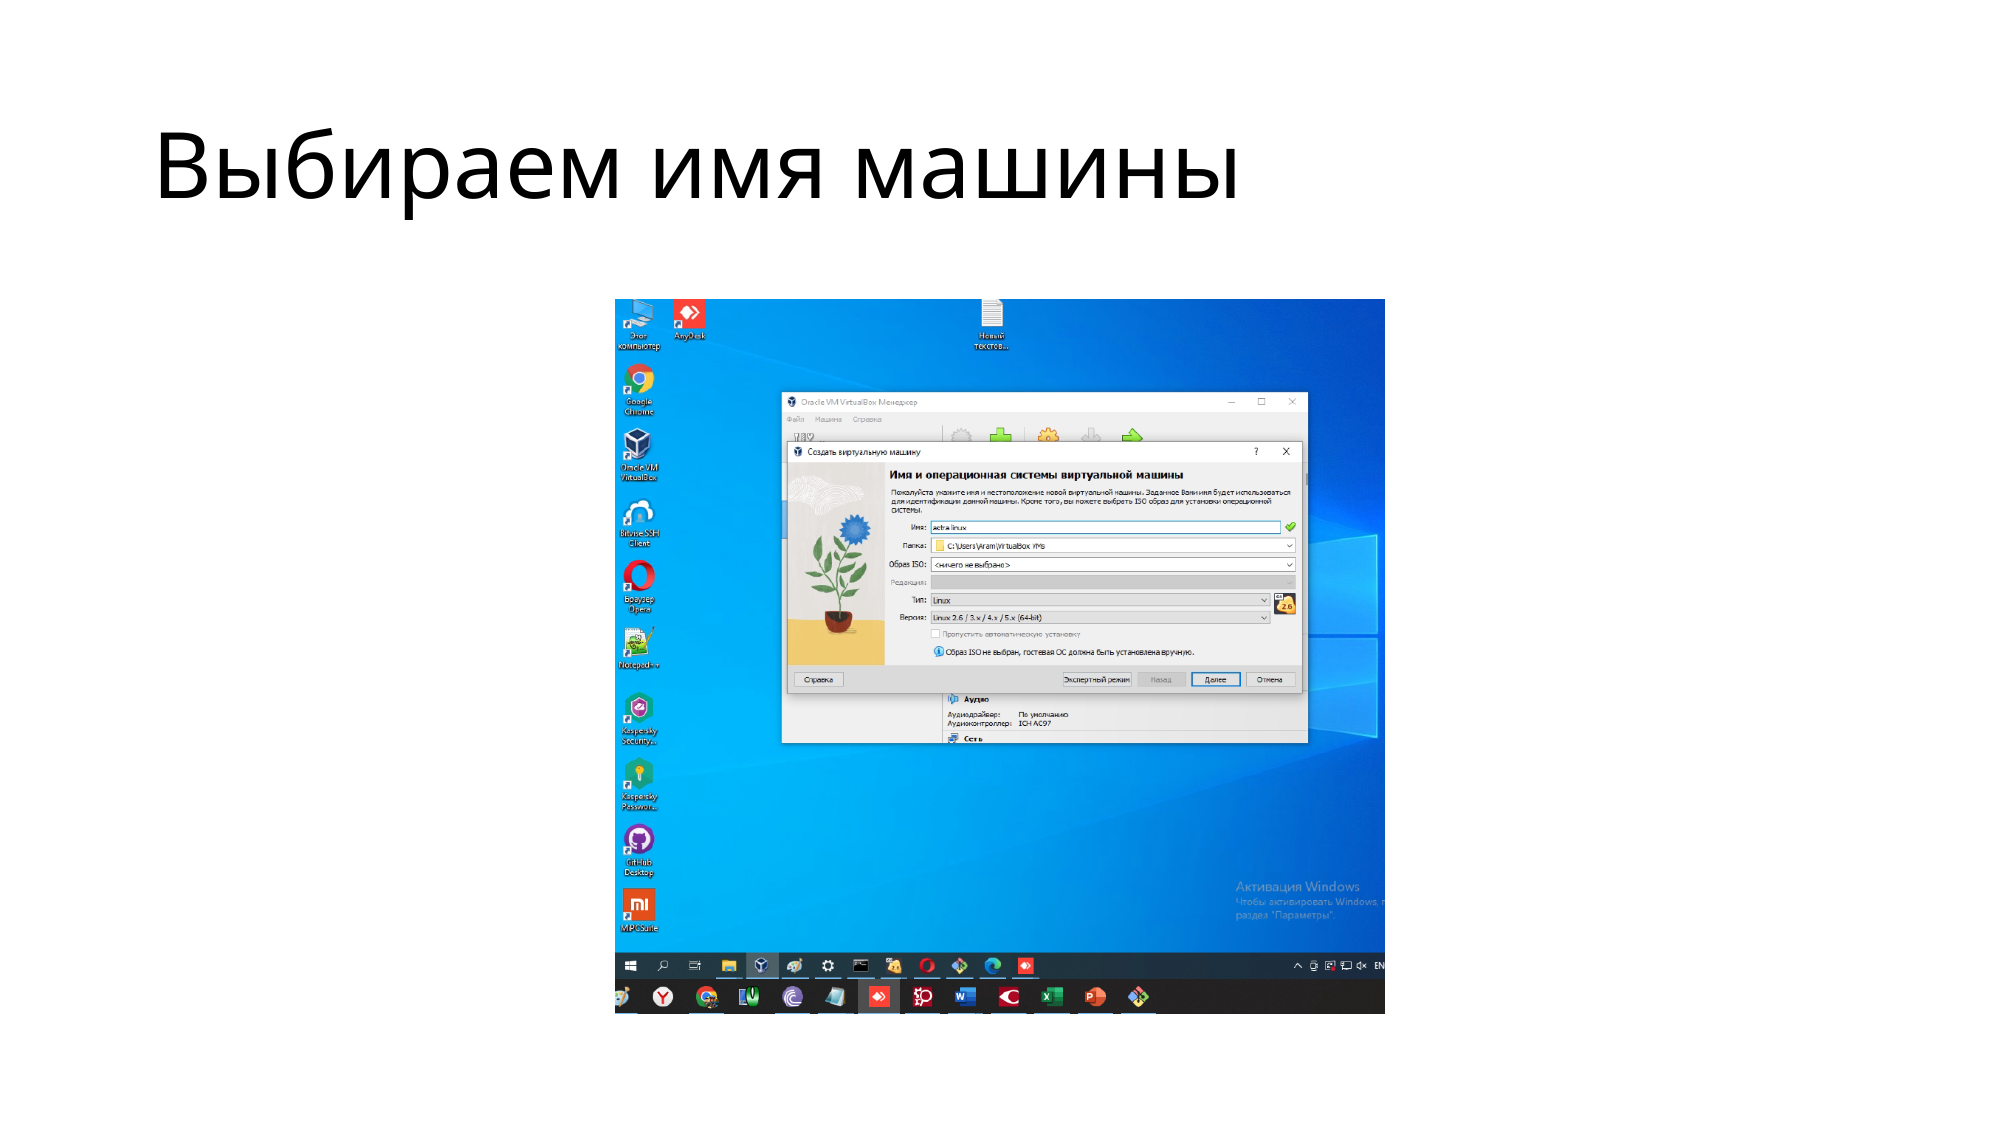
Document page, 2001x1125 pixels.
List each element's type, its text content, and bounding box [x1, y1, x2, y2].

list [615, 299, 1385, 1014]
title Выбираем имя машины [137, 59, 1863, 278]
